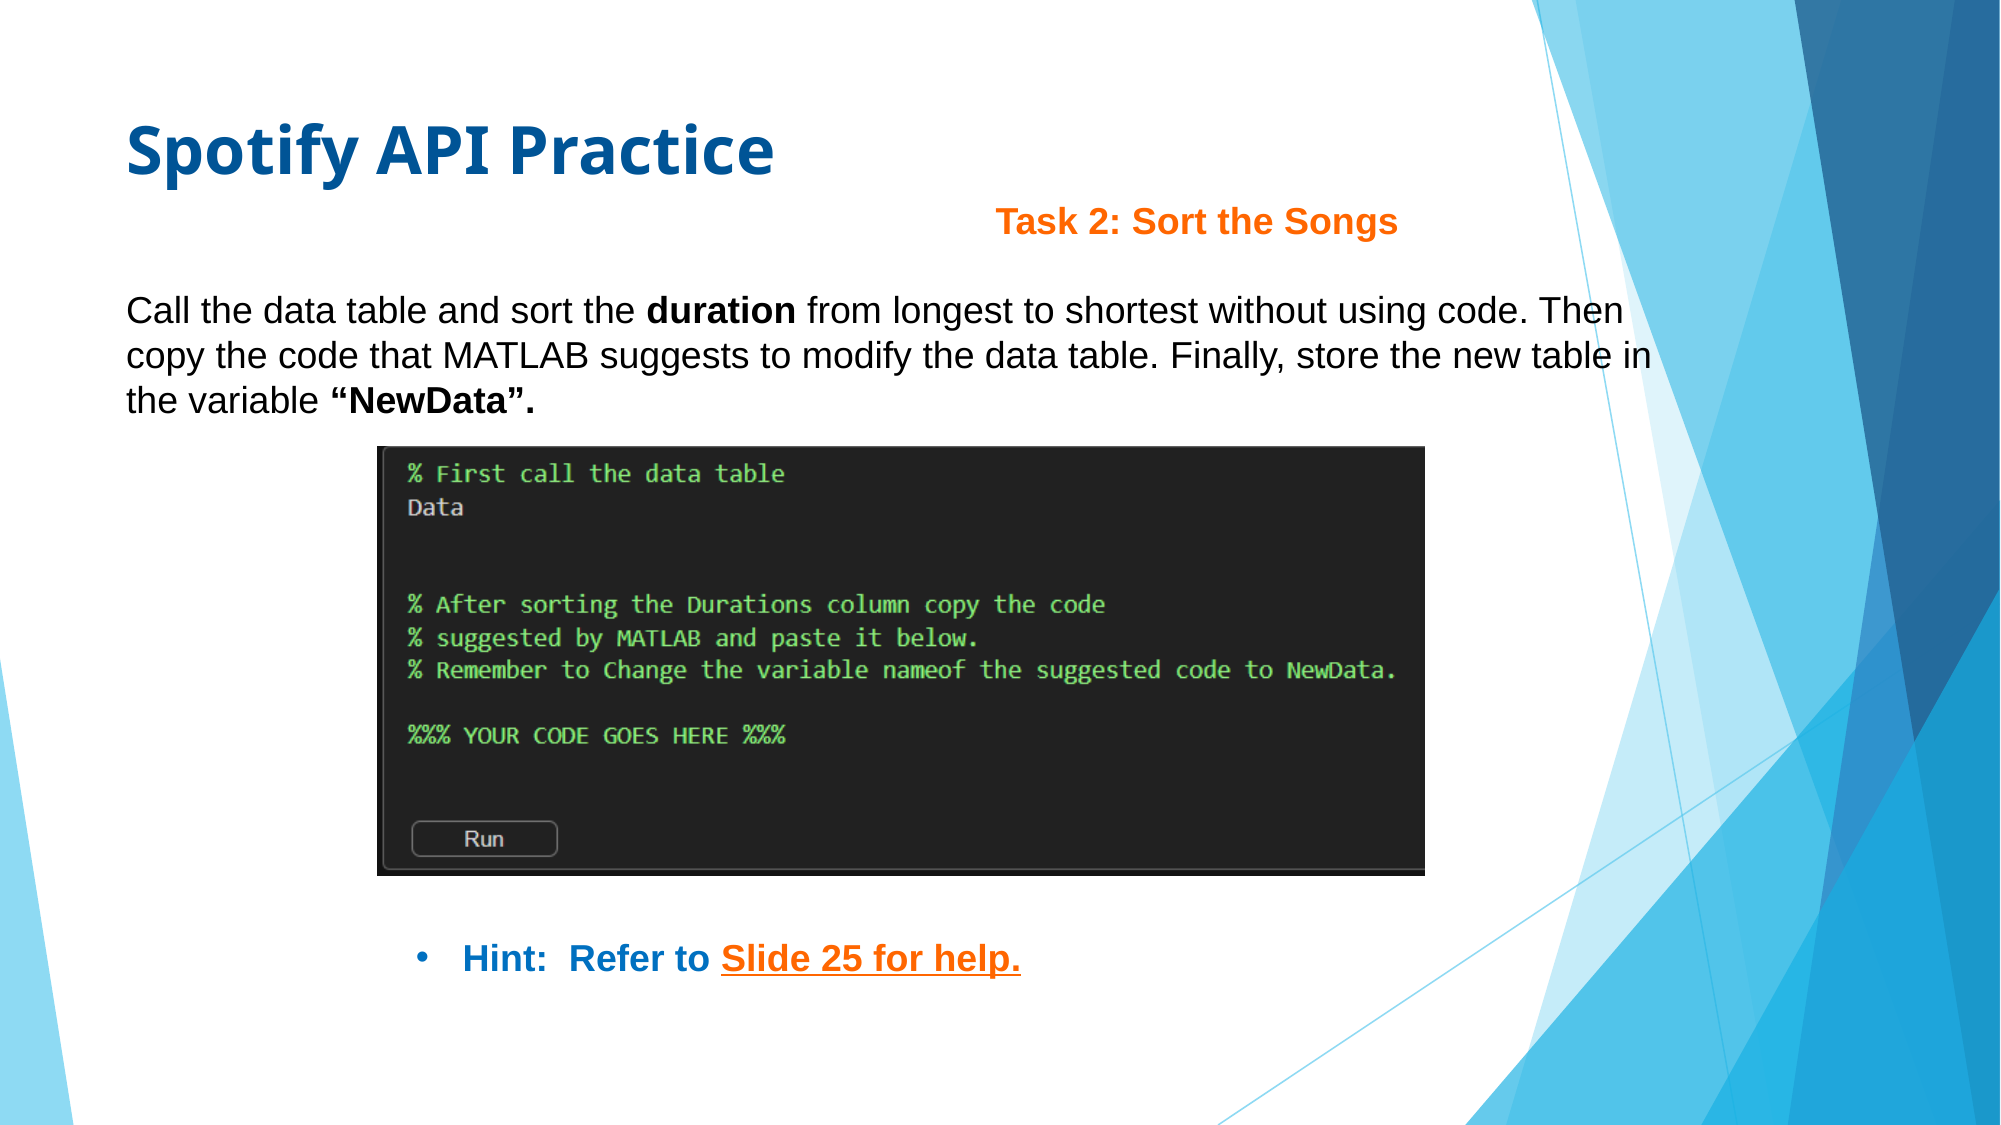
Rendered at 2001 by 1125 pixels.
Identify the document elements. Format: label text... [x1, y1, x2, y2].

picture [377, 446, 1425, 876]
text_box Call the data table and sort the duration from longest to shortest without using code. Then copy the code that MATLAB suggests to modify the data table. Finally, store the new table in the variable “NewData”. [111, 278, 1691, 699]
text_box Hint: Refer to Slide 25 for help. [400, 926, 1402, 987]
list Task 2: Sort the Songs [785, 190, 1610, 262]
title Spotify API Practice [111, 99, 1552, 278]
